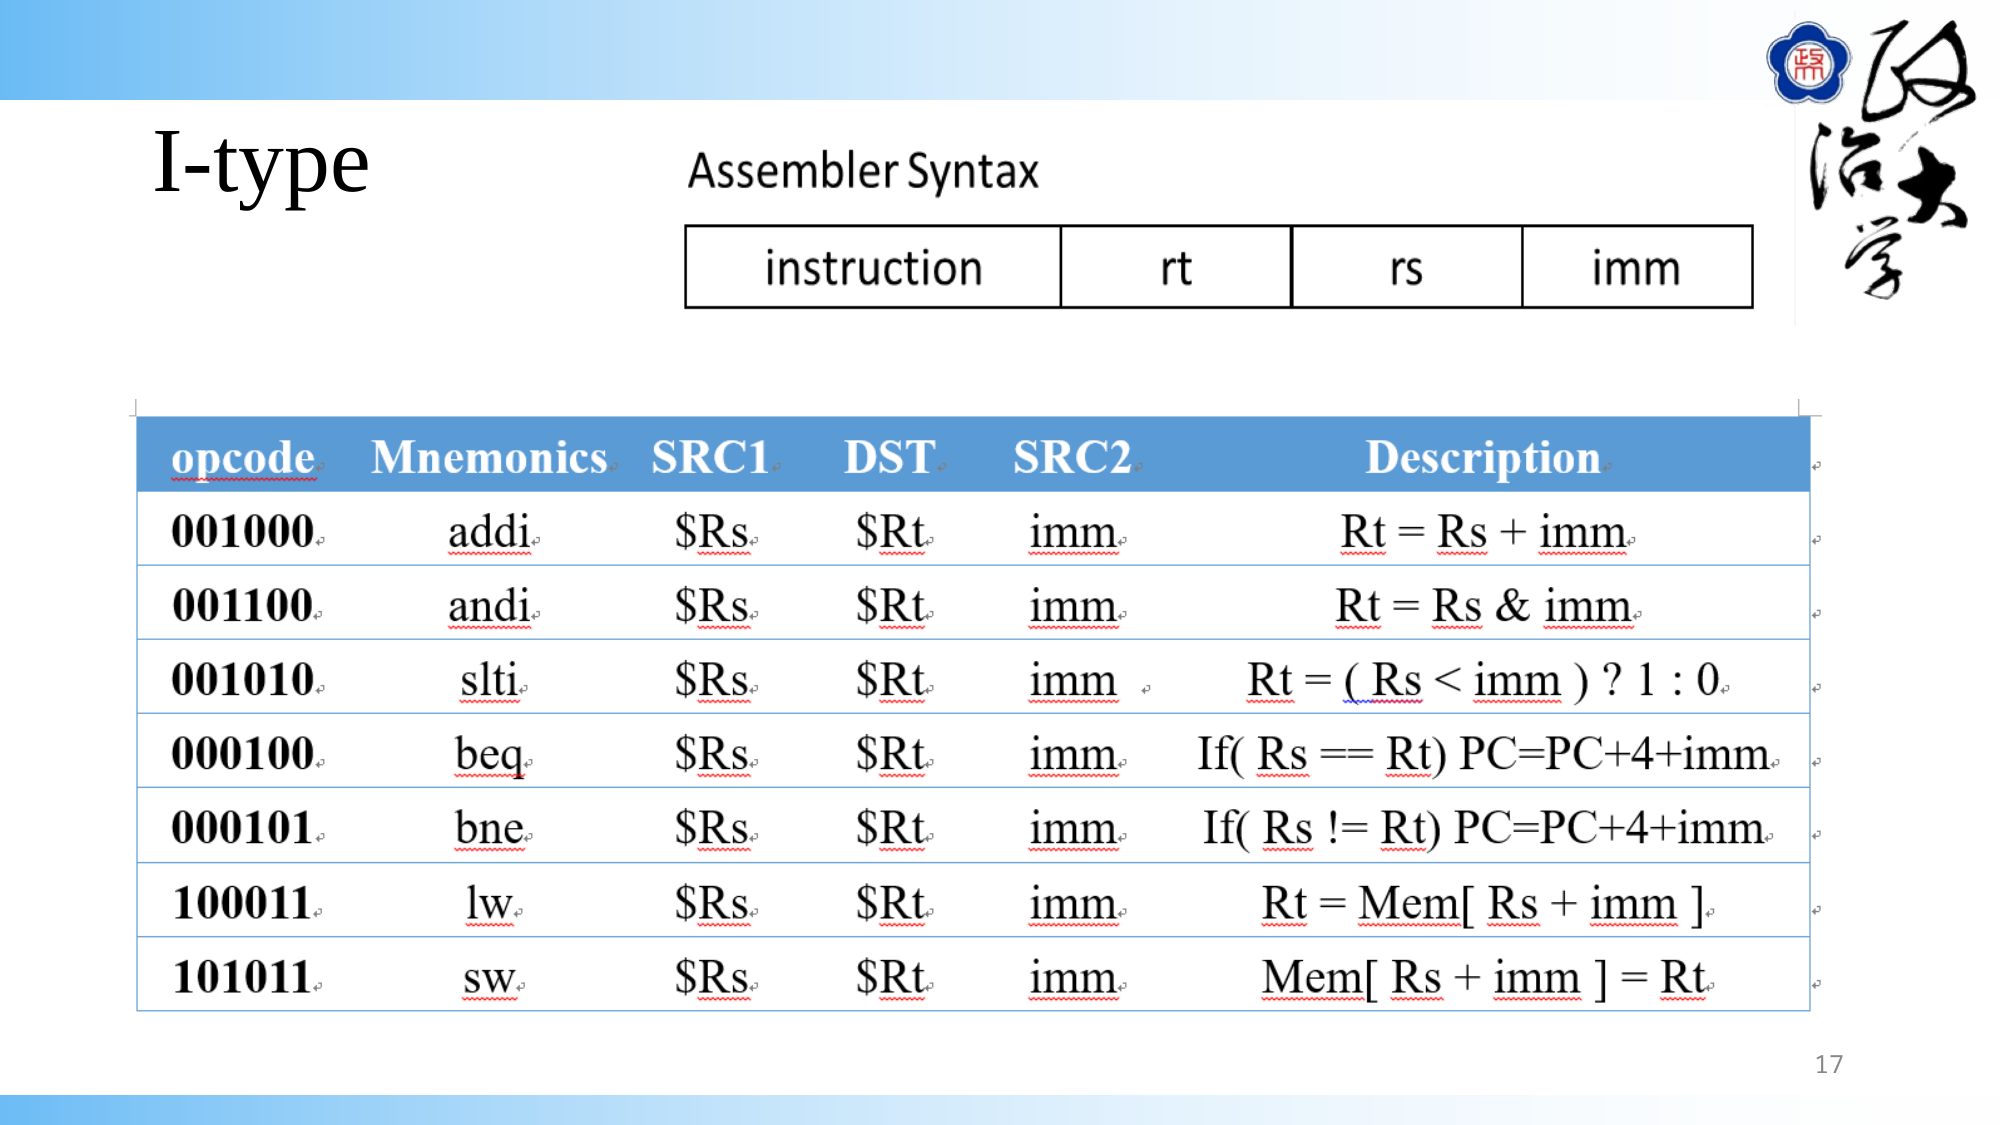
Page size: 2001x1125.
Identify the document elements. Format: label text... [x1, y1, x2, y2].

picture [129, 399, 1822, 1014]
title I-type [137, 52, 1863, 271]
picture [677, 11, 1983, 326]
